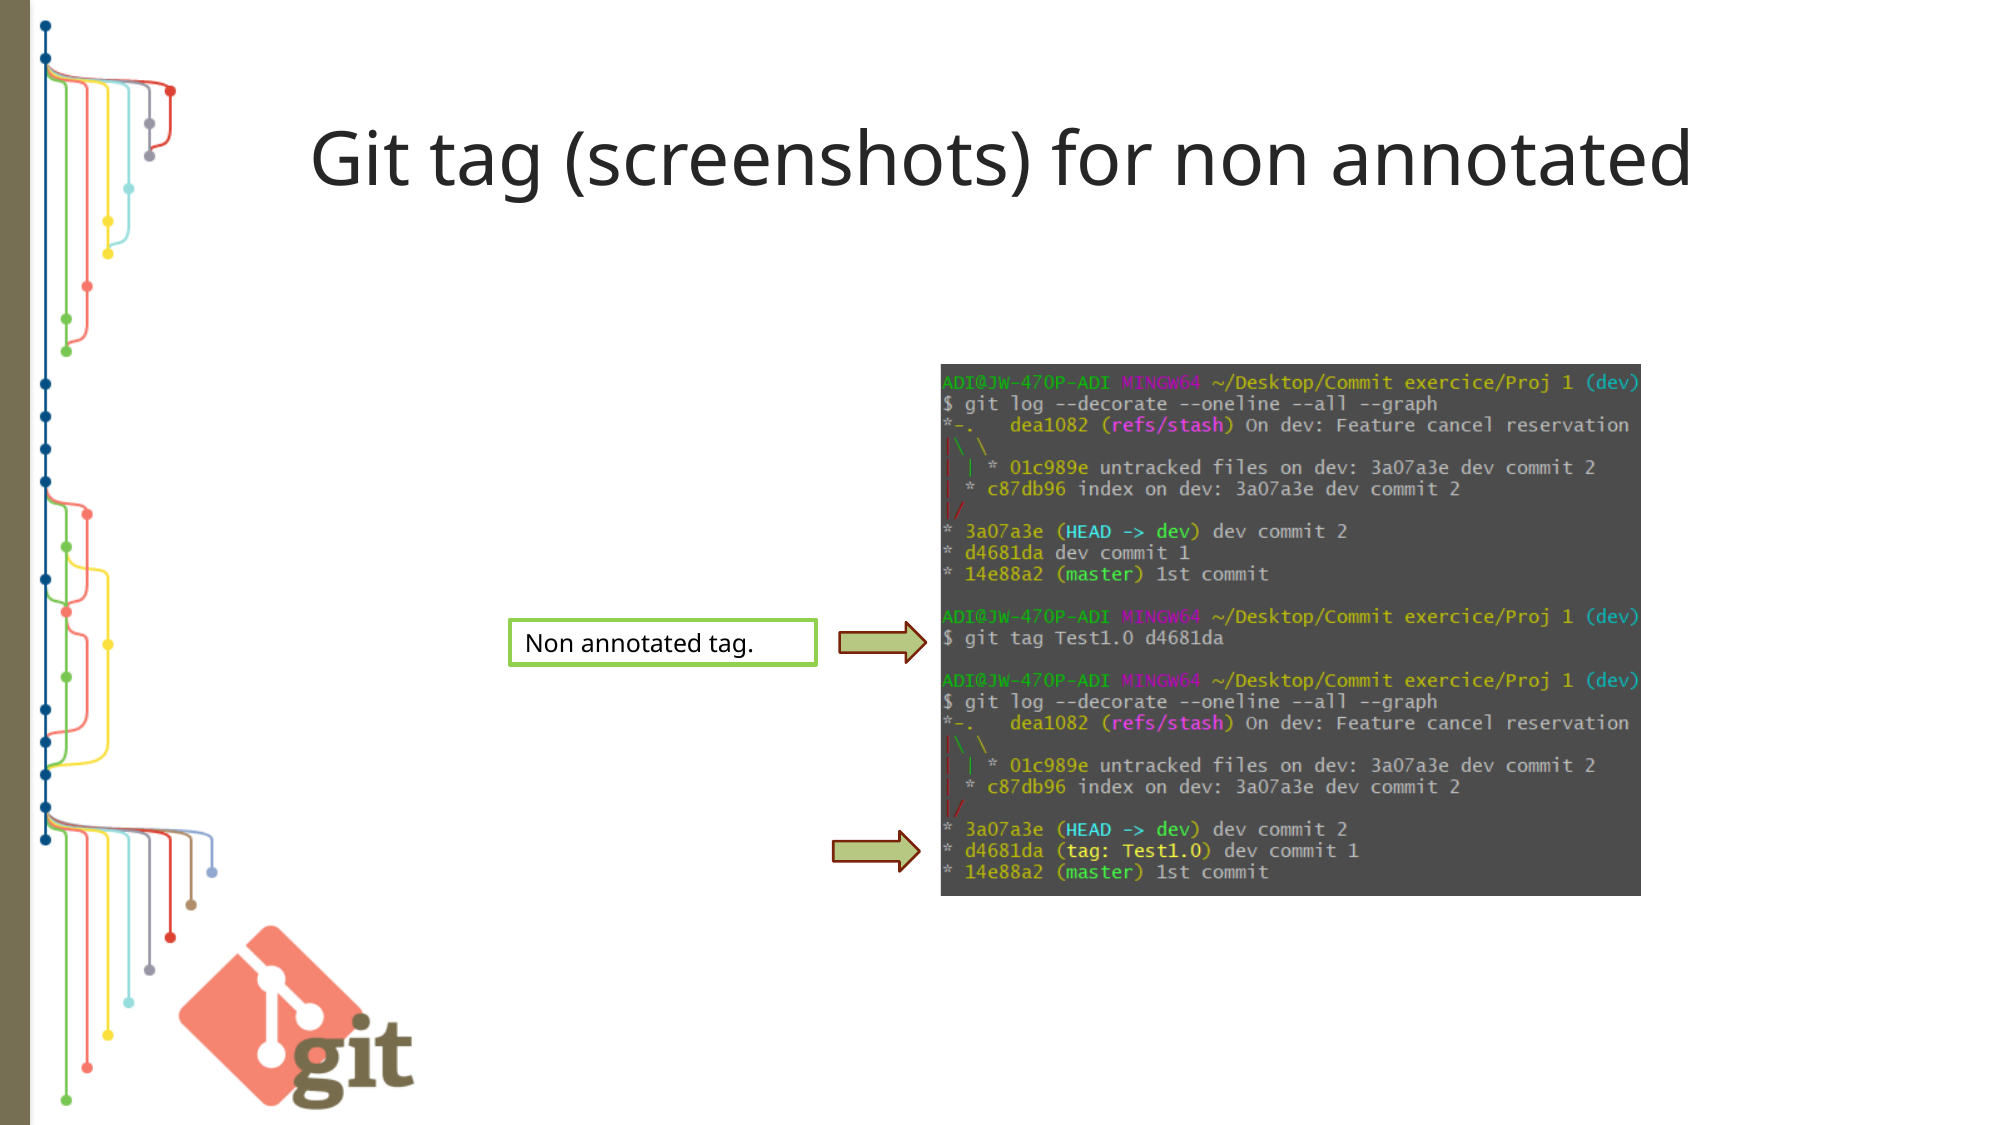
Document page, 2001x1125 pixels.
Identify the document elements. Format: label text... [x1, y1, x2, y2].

text_box Non annotated tag. [509, 619, 817, 665]
picture [30, 0, 2001, 1125]
title Git tag (screenshots) for non annotated [294, 102, 1888, 313]
text_box [831, 829, 921, 873]
text_box [838, 621, 928, 664]
